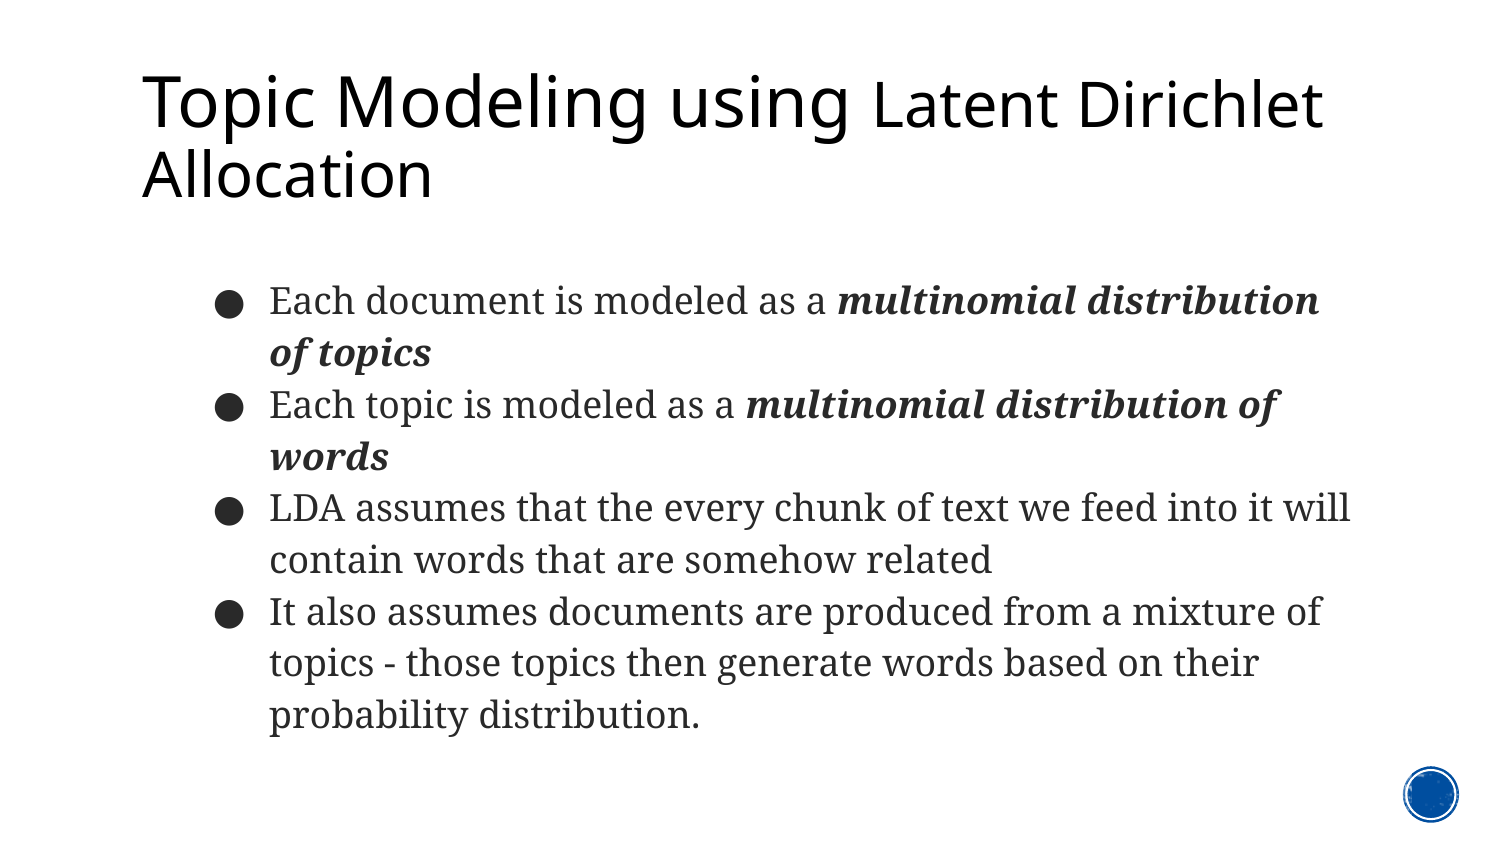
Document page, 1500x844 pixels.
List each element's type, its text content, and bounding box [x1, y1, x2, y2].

title Topic Modeling using Latent Dirichlet Allocation [131, 59, 1370, 218]
text_box Each document is modeled as a multinomial distribution of topics Each topic is modeled as a multinomial distribution of words LDA assumes that the every chunk of text we feed into it will contain words that are somehow related It also assumes documents are produced from a mixture of topics - those topics then generate words based on their probability distribution. [131, 233, 1369, 773]
picture [1402, 766, 1460, 823]
